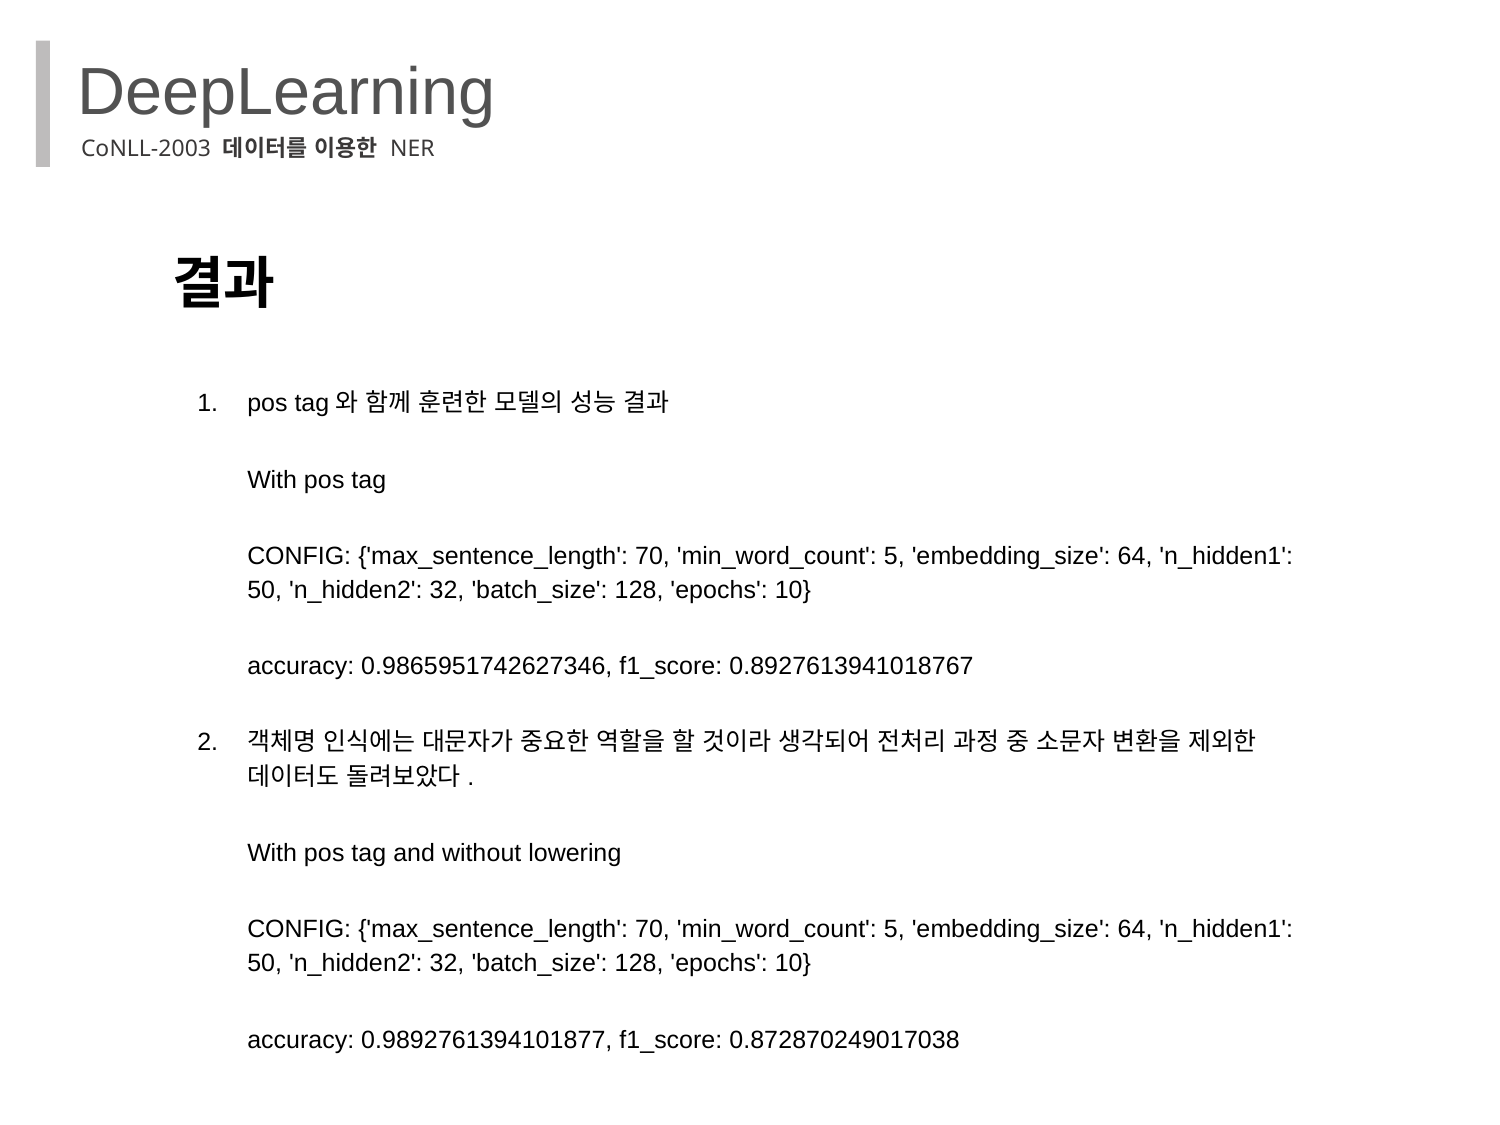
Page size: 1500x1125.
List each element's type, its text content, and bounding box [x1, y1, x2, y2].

text_box DeepLearning [62, 40, 780, 137]
text_box CoNLL-2003 데이터를 이용한 NER [66, 125, 888, 169]
text_box 결과 pos tag와 함께 훈련한 모델의 성능 결과 With pos tag CONFIG: {'max_sentence_length': 70, 'min_word_count': 5, 'embedding_size': 64, 'n_hidden1': 50, 'n_hidden2': 32, 'batch_size': 128, 'epochs': 10} accuracy: 0.9865951742627346, f1_score: 0.8927613941018767 객체명 인식에는 대문자가 중요한 역할을 할 것이라 생각되어 전처리 과정 중 소문자 변환을 제외한 데이터도 돌려보았다. With pos tag and without lowering CONFIG: {'max_sentence_length': 70, 'min_word_count': 5, 'embedding_size': 64, 'n_hidden1': 50, 'n_hidden2': 32, 'batch_size': 128, 'epochs': 10} accuracy: 0.9892761394101877, f1_score: 0.872870249017038 [157, 232, 1343, 1065]
text_box [35, 40, 50, 167]
